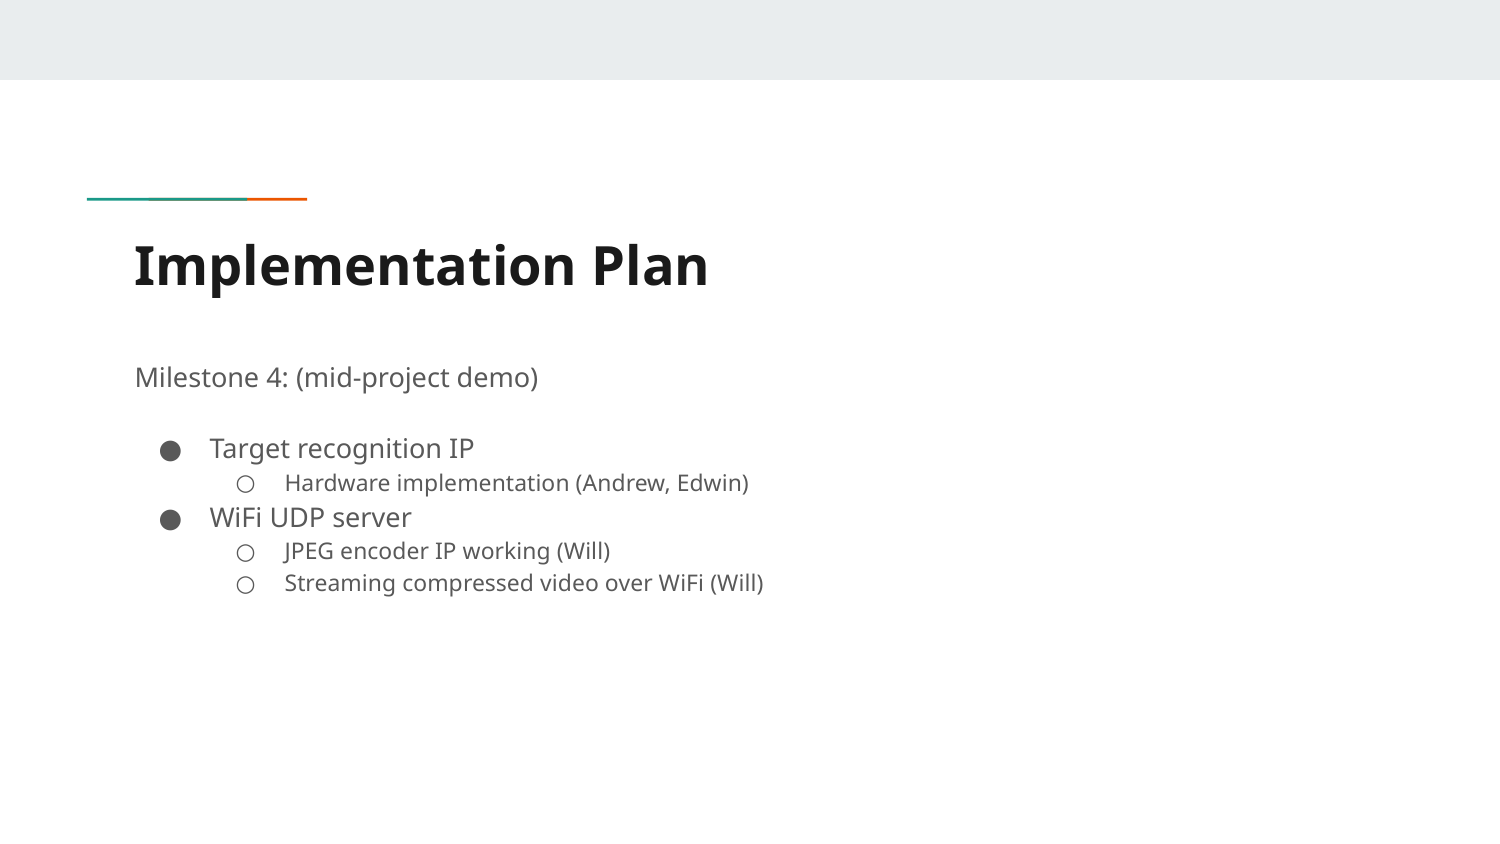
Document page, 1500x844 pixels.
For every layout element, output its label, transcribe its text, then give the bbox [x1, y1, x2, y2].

list Milestone 4: (mid-project demo) Target recognition IP Hardware implementation (Andrew, Edwin) WiFi UDP server JPEG encoder IP working (Will) Streaming compressed video over WiFi (Will) [119, 341, 1381, 712]
title Implementation Plan [119, 216, 1381, 305]
